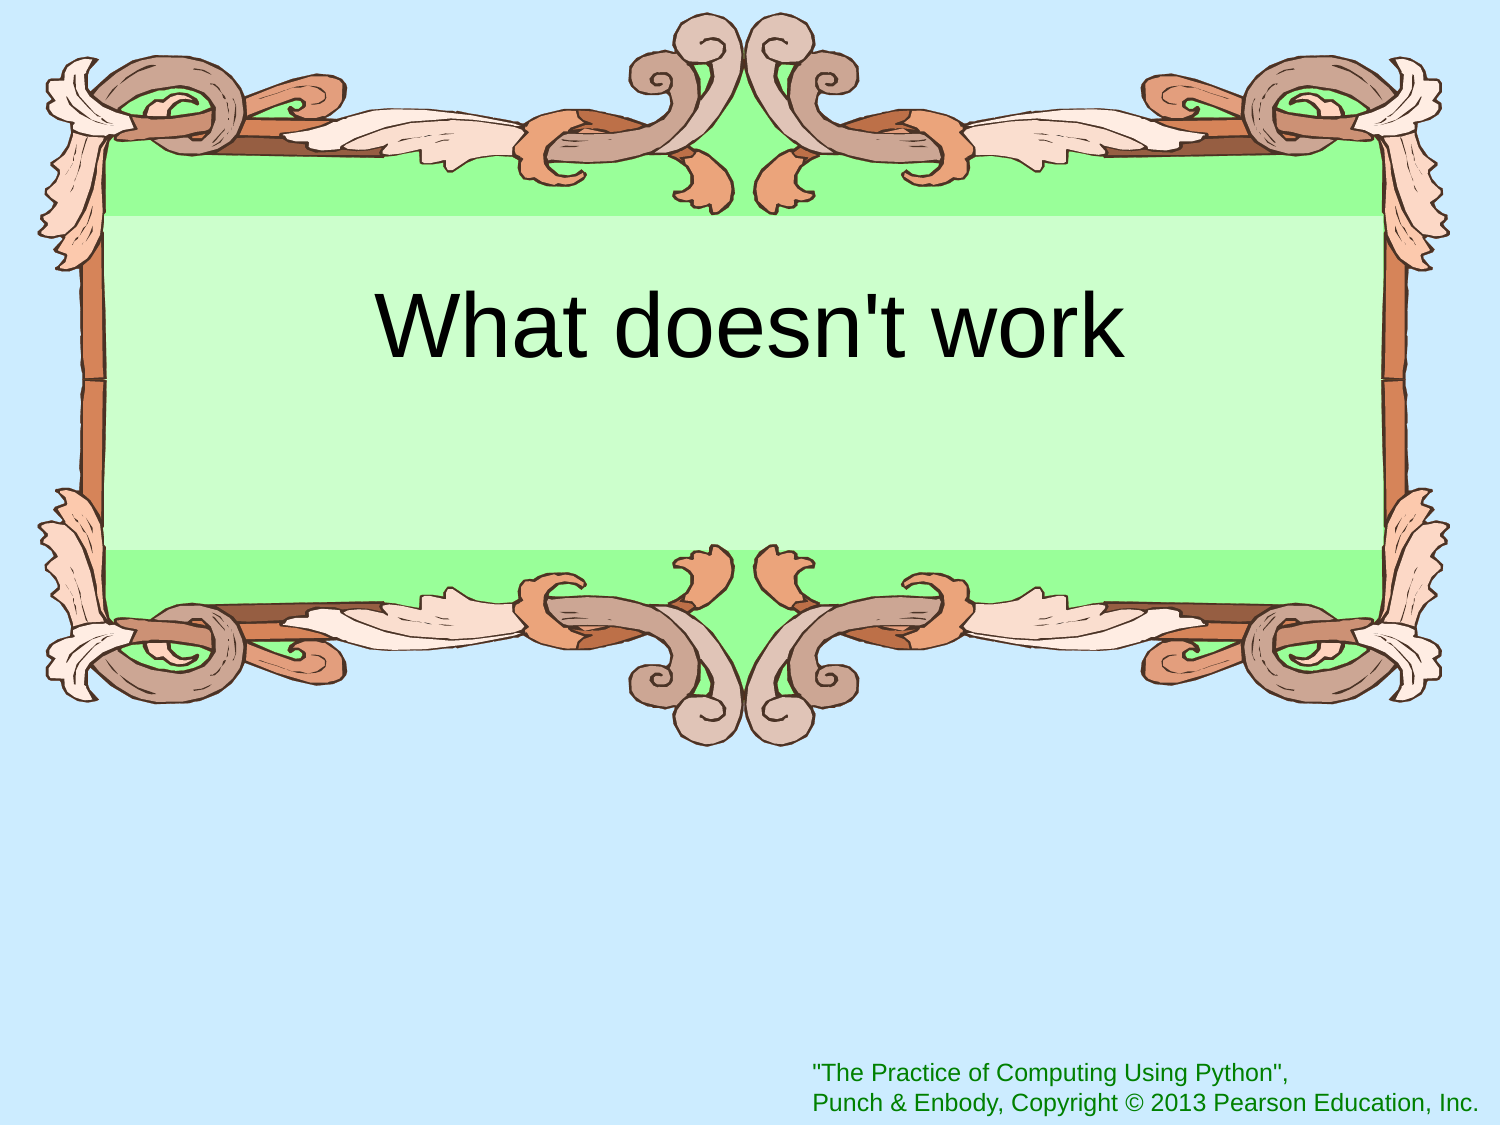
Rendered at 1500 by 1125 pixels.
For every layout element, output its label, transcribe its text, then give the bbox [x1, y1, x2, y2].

title What doesn't work [112, 200, 1388, 442]
